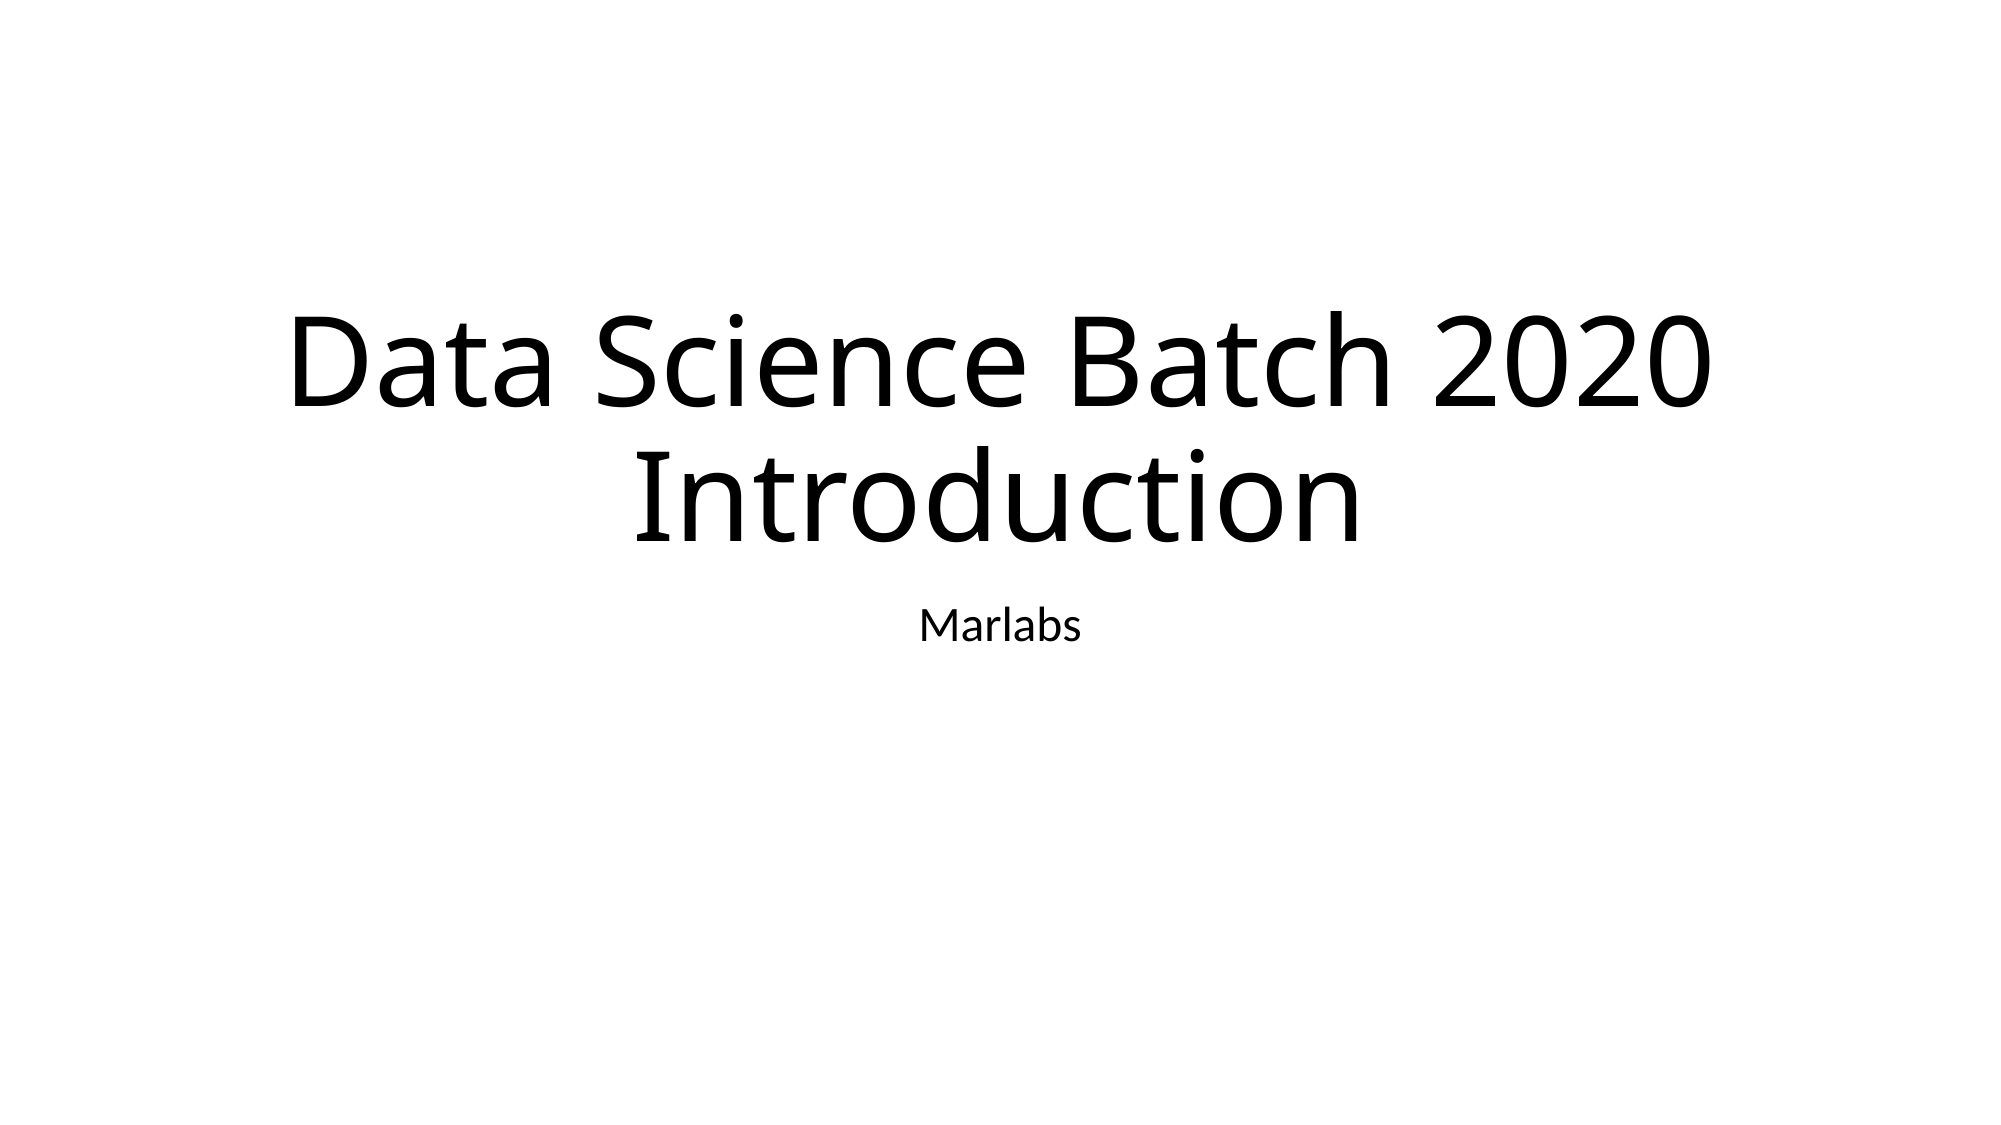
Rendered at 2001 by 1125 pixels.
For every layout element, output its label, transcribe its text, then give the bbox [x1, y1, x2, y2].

title Data Science Batch 2020 Introduction [249, 184, 1750, 576]
subtitle Marlabs [249, 590, 1750, 863]
